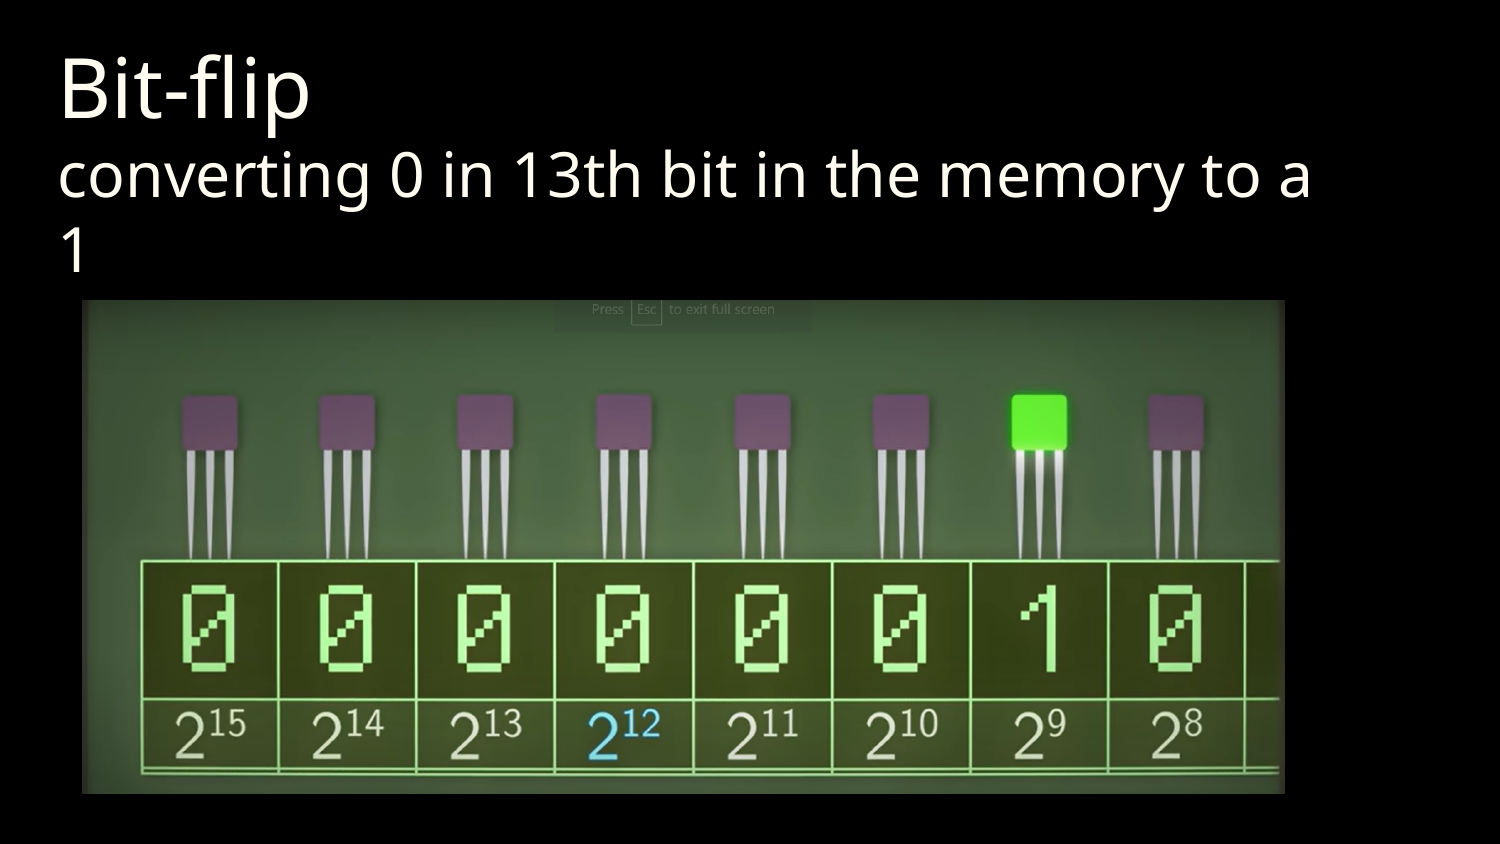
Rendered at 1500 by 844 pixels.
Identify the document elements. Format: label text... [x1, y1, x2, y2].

picture [82, 300, 1285, 794]
title Bit-flip converting 0 in 13th bit in the memory to a 1 [42, 50, 1375, 301]
